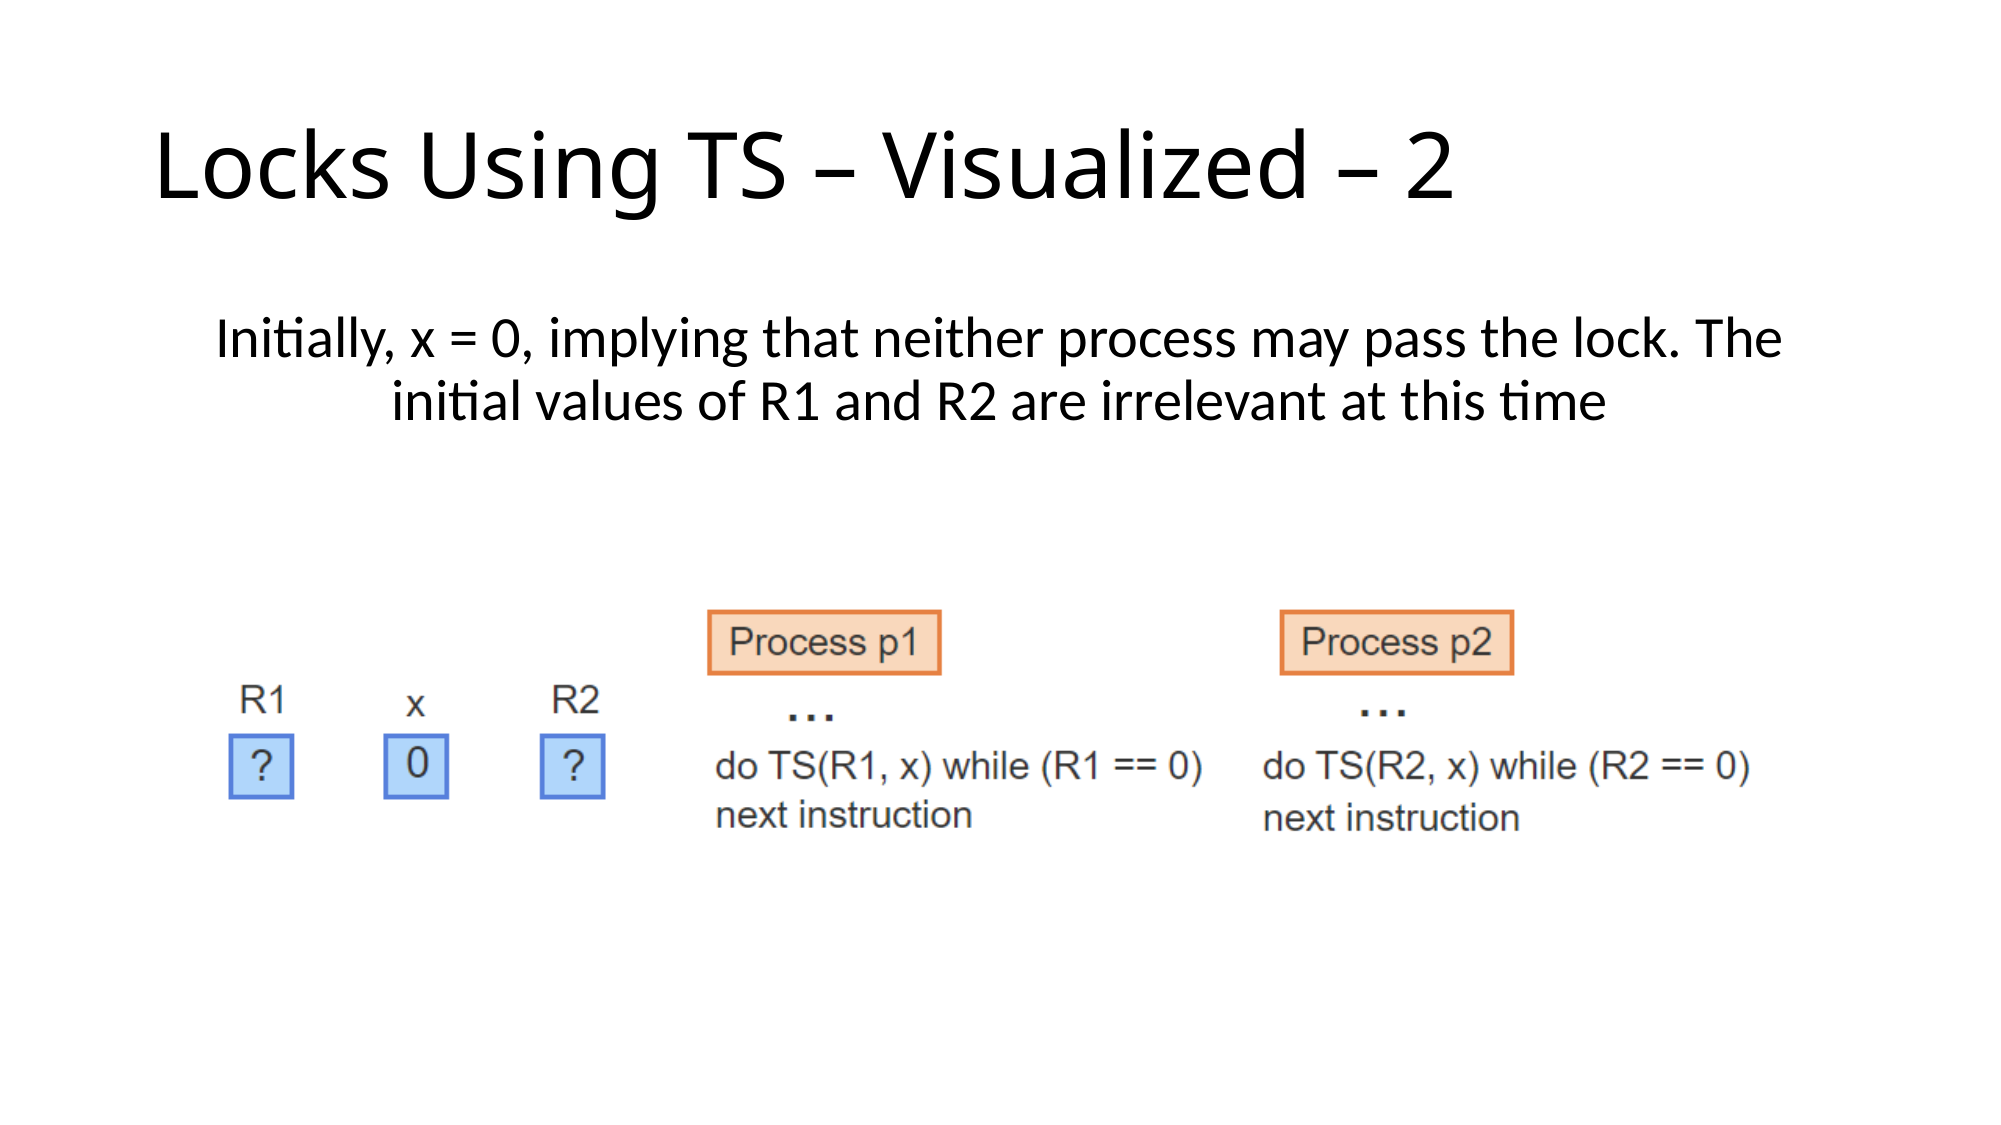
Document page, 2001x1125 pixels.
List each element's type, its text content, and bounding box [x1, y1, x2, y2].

list Initially, x = 0, implying that neither process may pass the lock. The initial values of R1 and R2 are irrelevant at this time [137, 299, 1863, 444]
title Locks Using TS – Visualized – 2 [137, 59, 1863, 278]
picture [196, 566, 1804, 897]
